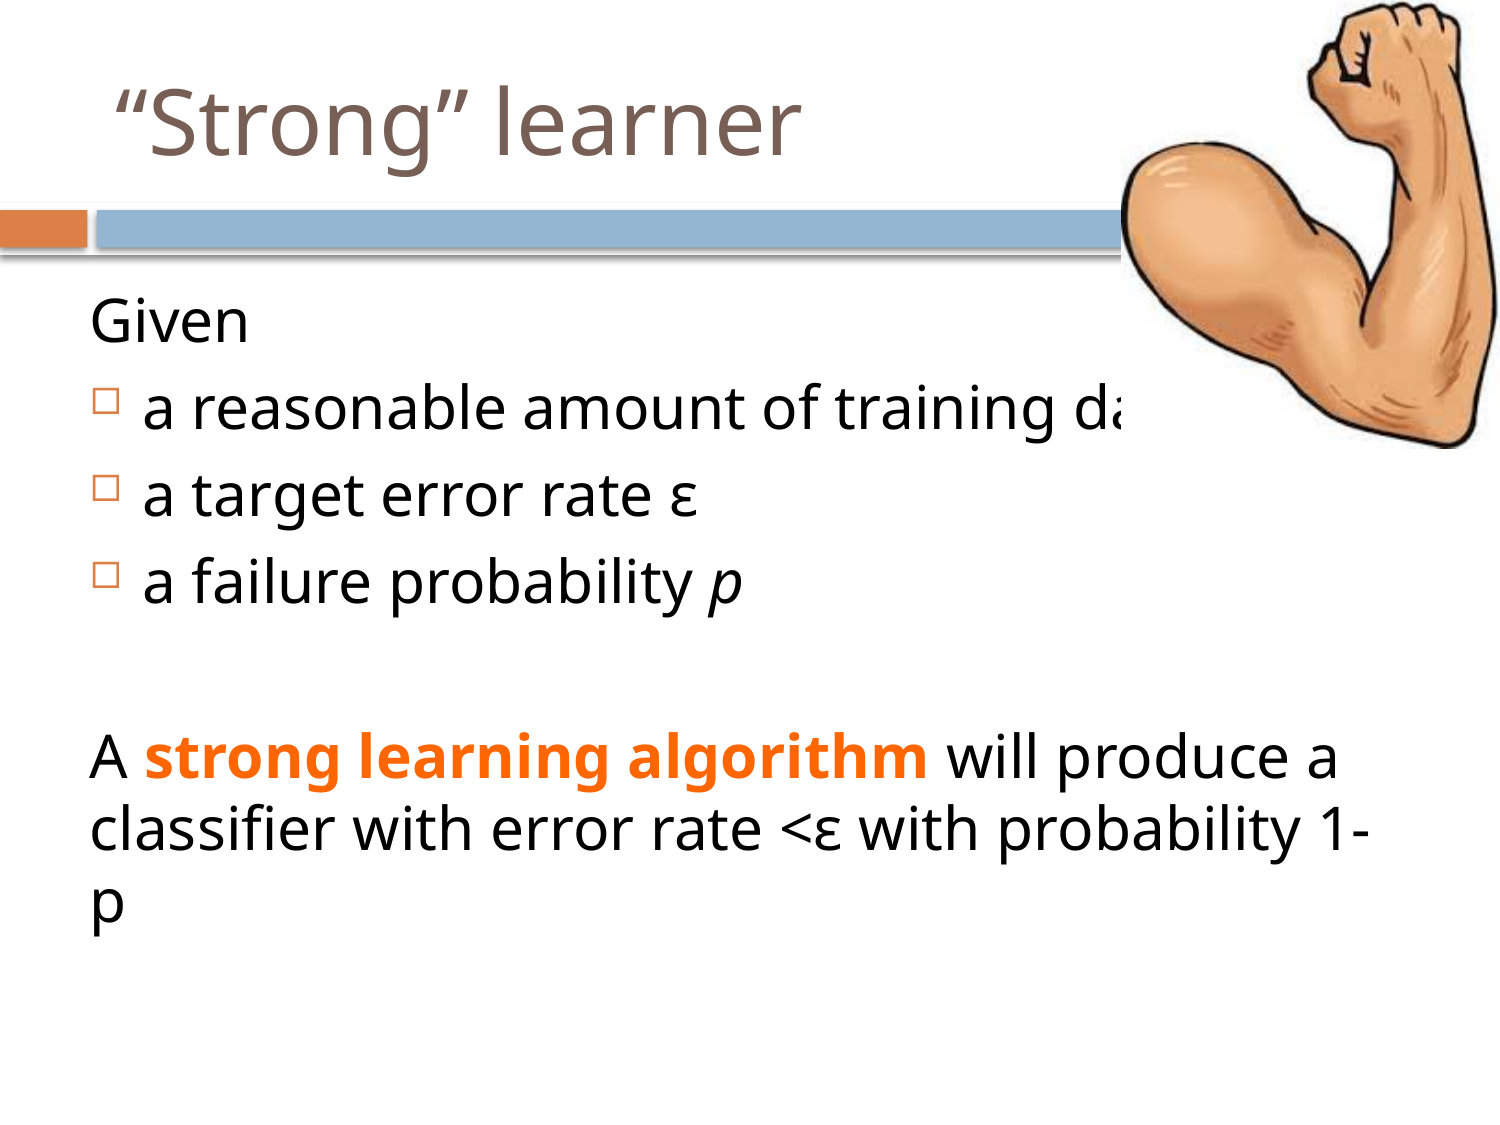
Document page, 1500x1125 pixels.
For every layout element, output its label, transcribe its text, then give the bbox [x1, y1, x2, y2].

list Given a reasonable amount of training data a target error rate ε a failure probability p A strong learning algorithm will produce a classifier with error rate <ε with probability 1-p [75, 275, 1413, 1013]
title “Strong” learner [100, 37, 1115, 200]
picture [1120, 0, 1500, 449]
